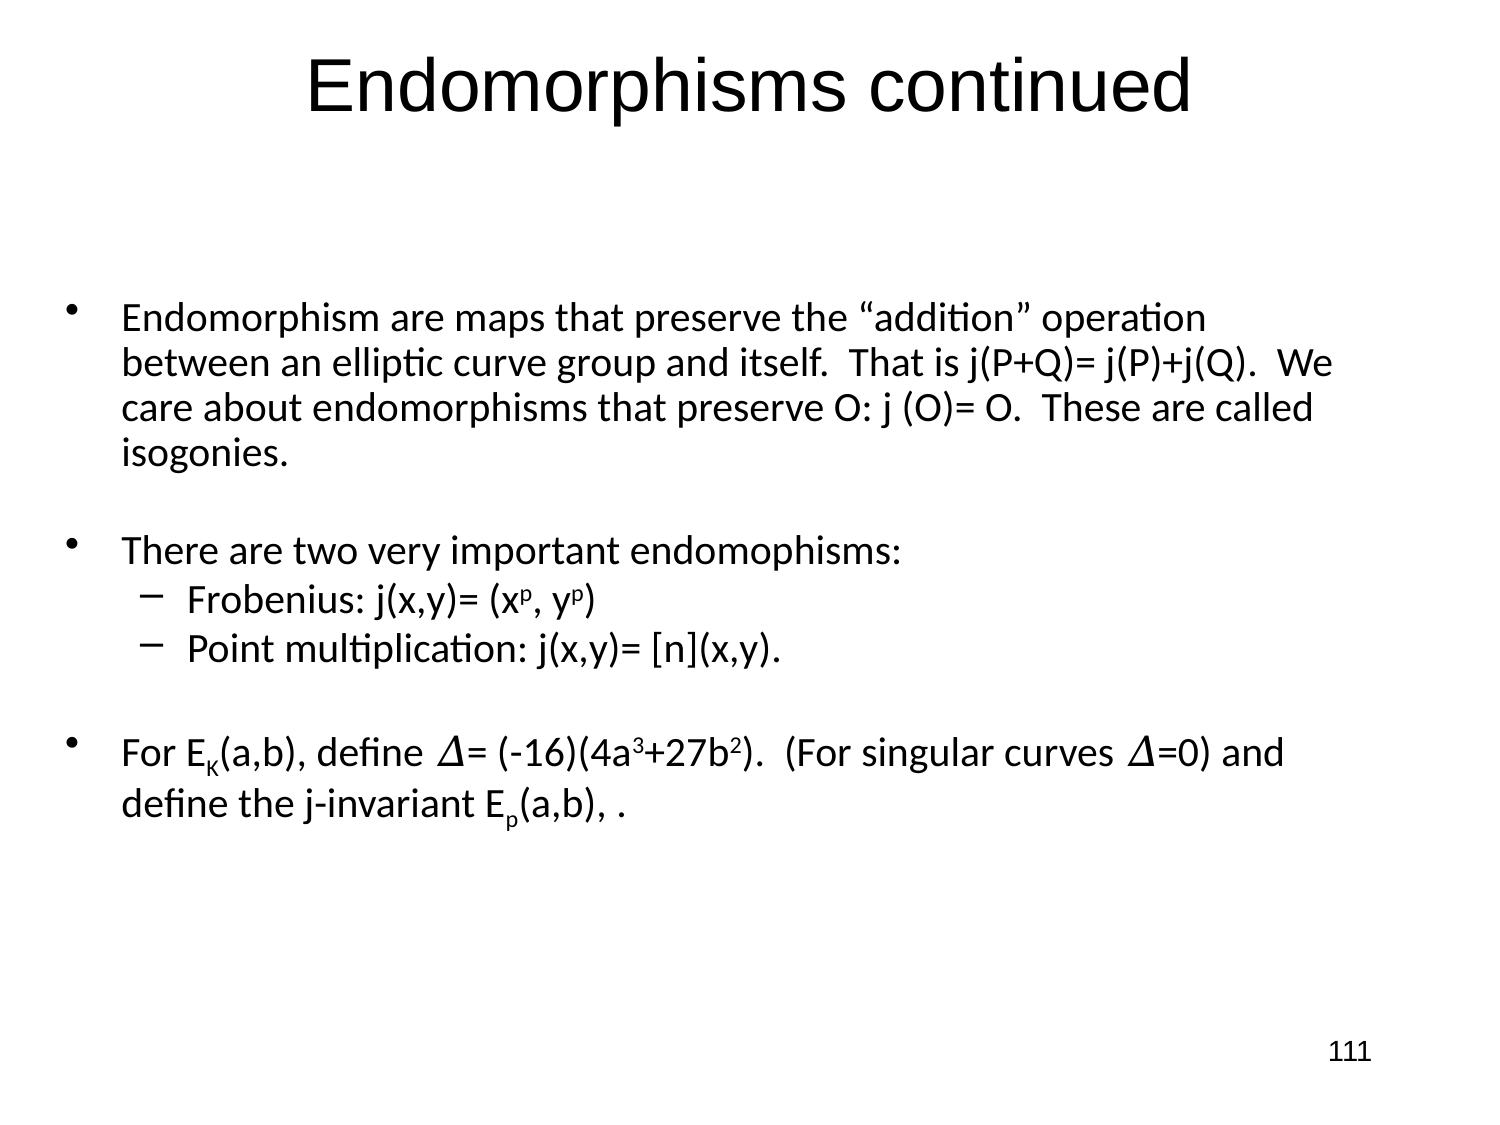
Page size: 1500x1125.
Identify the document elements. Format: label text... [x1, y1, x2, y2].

title Endomorphisms continued [112, 12, 1388, 151]
slide_number 111 [1074, 1024, 1388, 1101]
